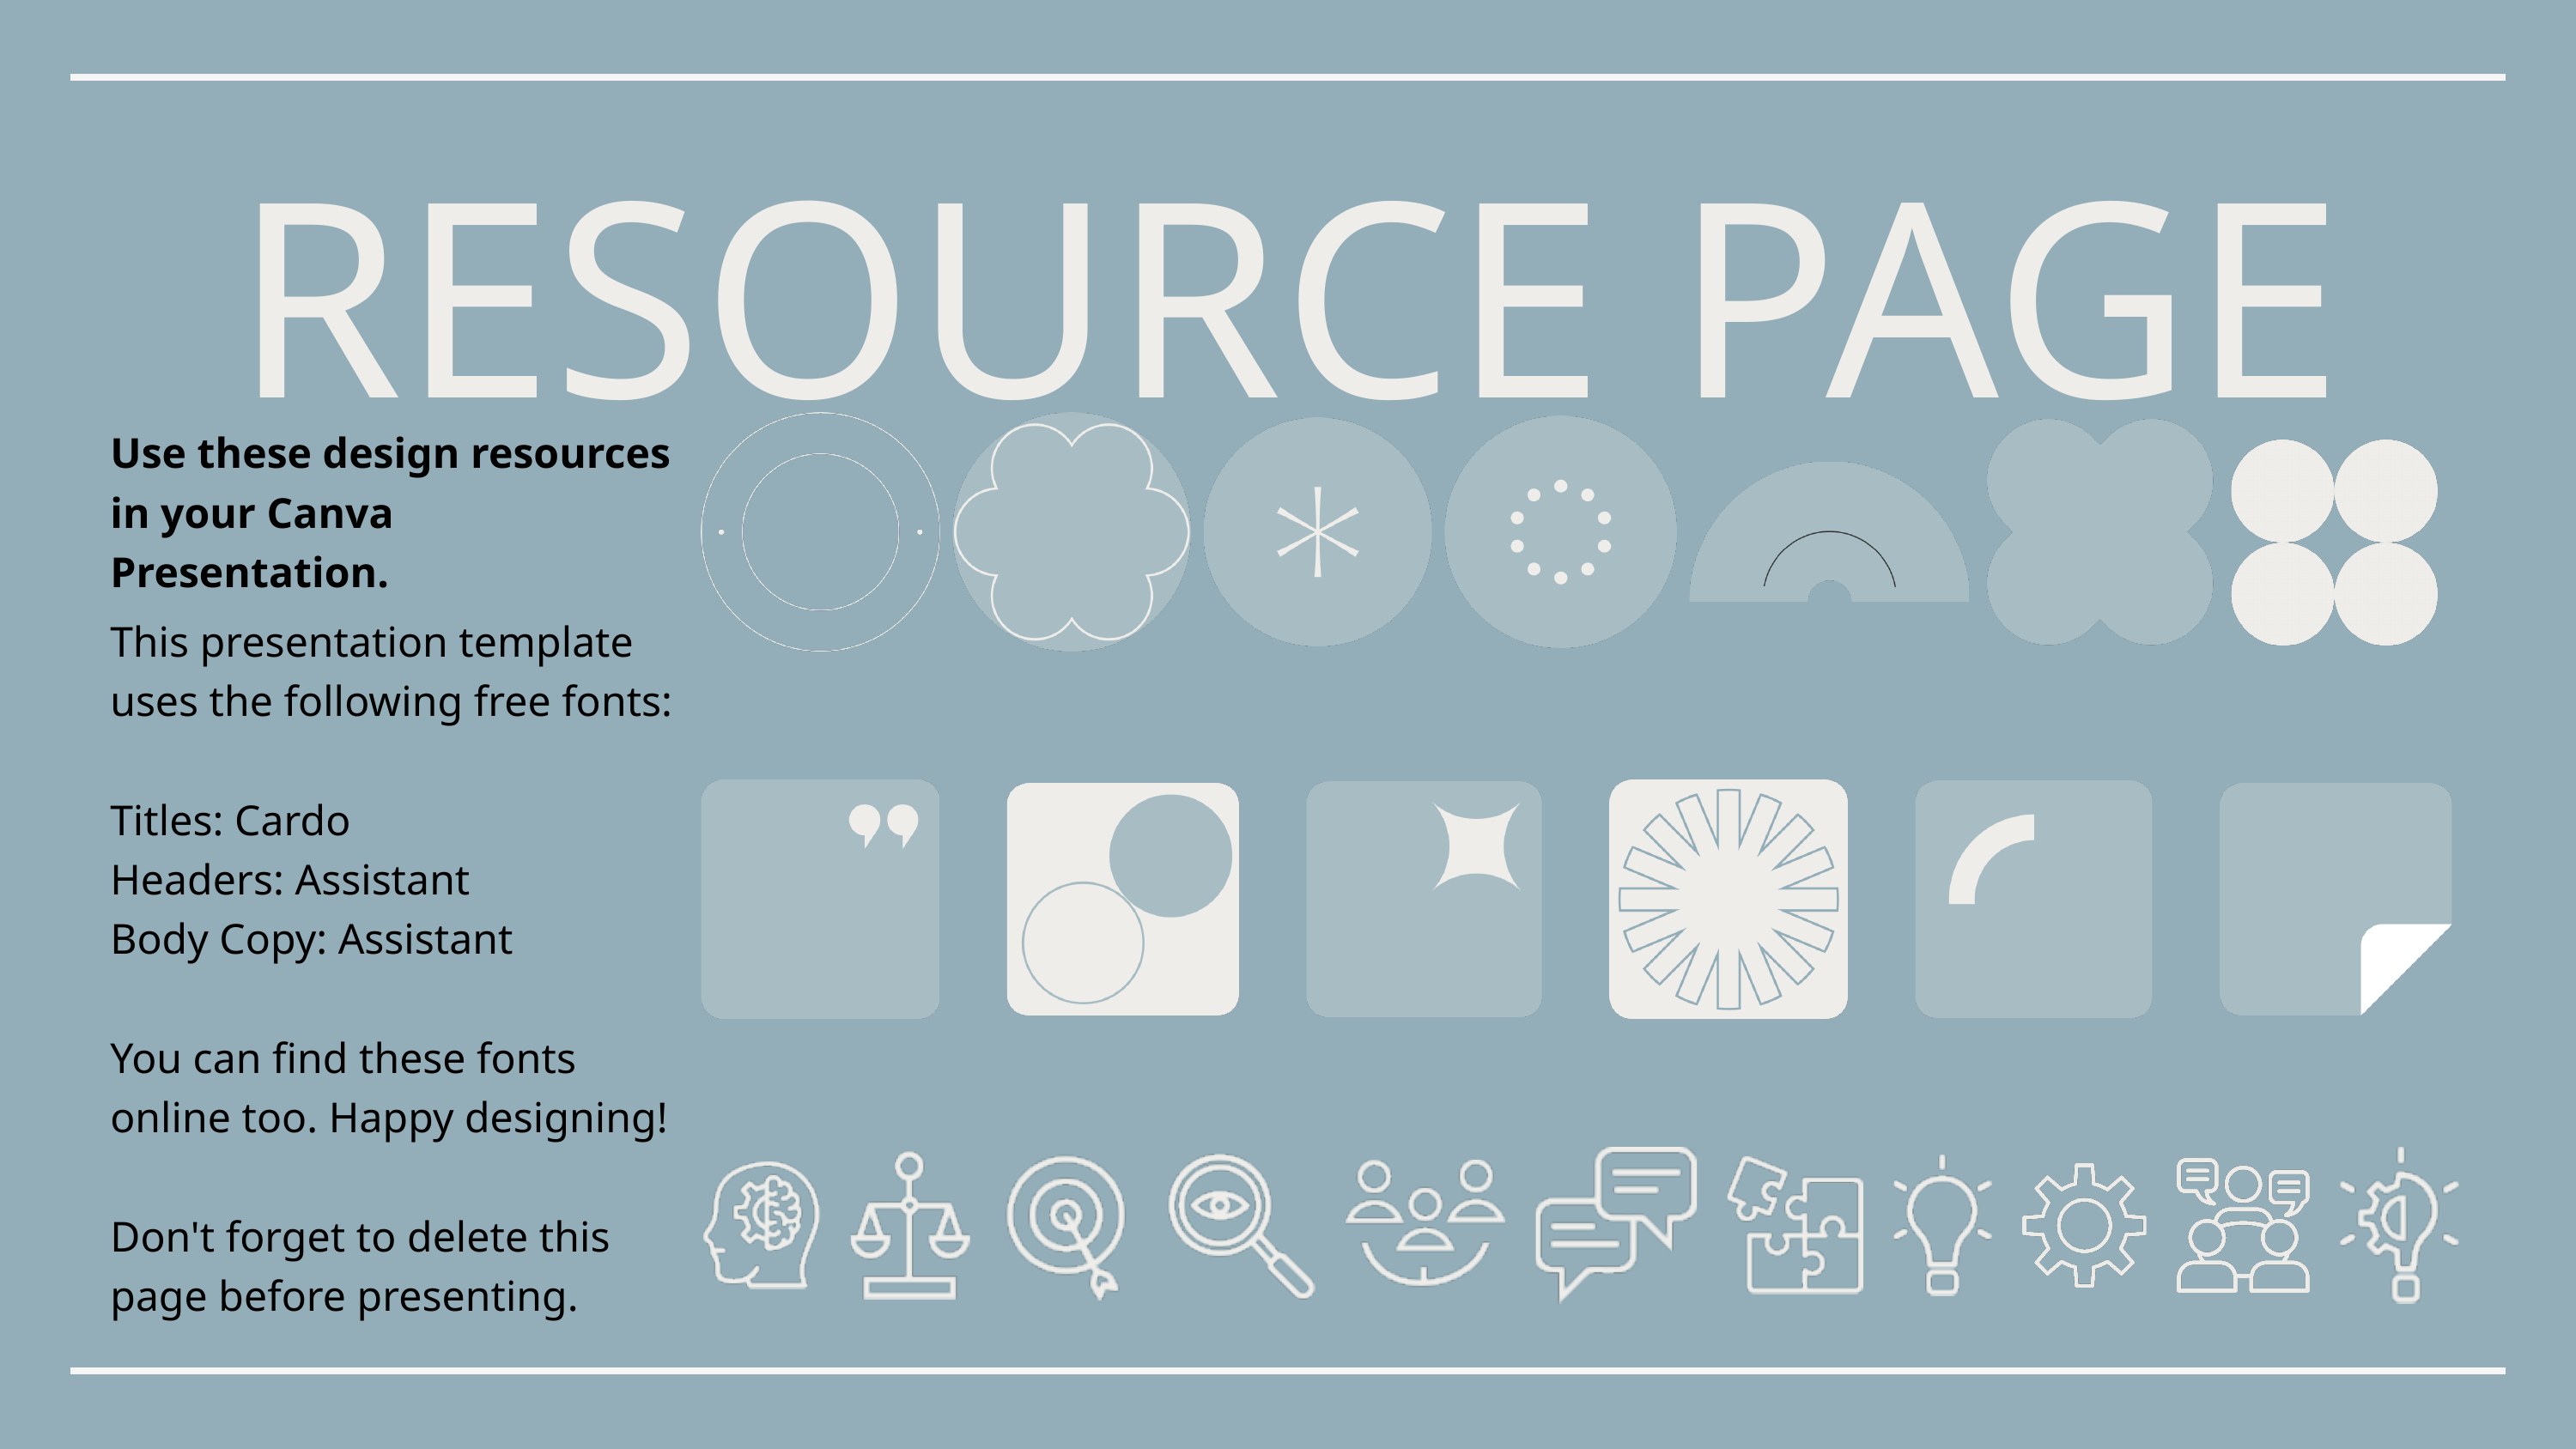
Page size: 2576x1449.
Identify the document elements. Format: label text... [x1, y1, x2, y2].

text_box [1915, 780, 2153, 1018]
text_box [1609, 779, 1848, 1019]
text_box [1306, 781, 1542, 1017]
text_box [1203, 417, 1432, 646]
text_box [2177, 1158, 2310, 1293]
text_box RESOURCE PAGE [39, 74, 2537, 452]
text_box [701, 412, 940, 652]
text_box Use these design resources in your Canva Presentation. [110, 452, 683, 596]
text_box [2231, 418, 2459, 646]
text_box [2220, 783, 2452, 1016]
text_box [701, 779, 940, 1019]
text_box [1346, 1160, 1506, 1291]
text_box [1006, 783, 1239, 1016]
text_box [850, 1151, 970, 1300]
text_box [703, 1161, 821, 1289]
text_box [1000, 1149, 1134, 1301]
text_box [70, 1347, 2506, 1375]
text_box [1893, 1155, 1992, 1296]
text_box [952, 412, 1192, 652]
text_box [1444, 415, 1677, 648]
text_box [2022, 1163, 2147, 1288]
text_box This presentation template uses the following free fonts: Titles: Cardo Headers: Assistant Body Copy: Assistant You can find these fonts online too. Happy designing! Don't forget to delete this page before presenting. [110, 605, 683, 1320]
text_box [1981, 413, 2219, 651]
text_box [1727, 1156, 1864, 1294]
text_box [1689, 462, 1970, 602]
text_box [70, 53, 2506, 82]
text_box [1164, 1149, 1315, 1301]
text_box [1535, 1147, 1698, 1304]
text_box [2340, 1147, 2459, 1304]
